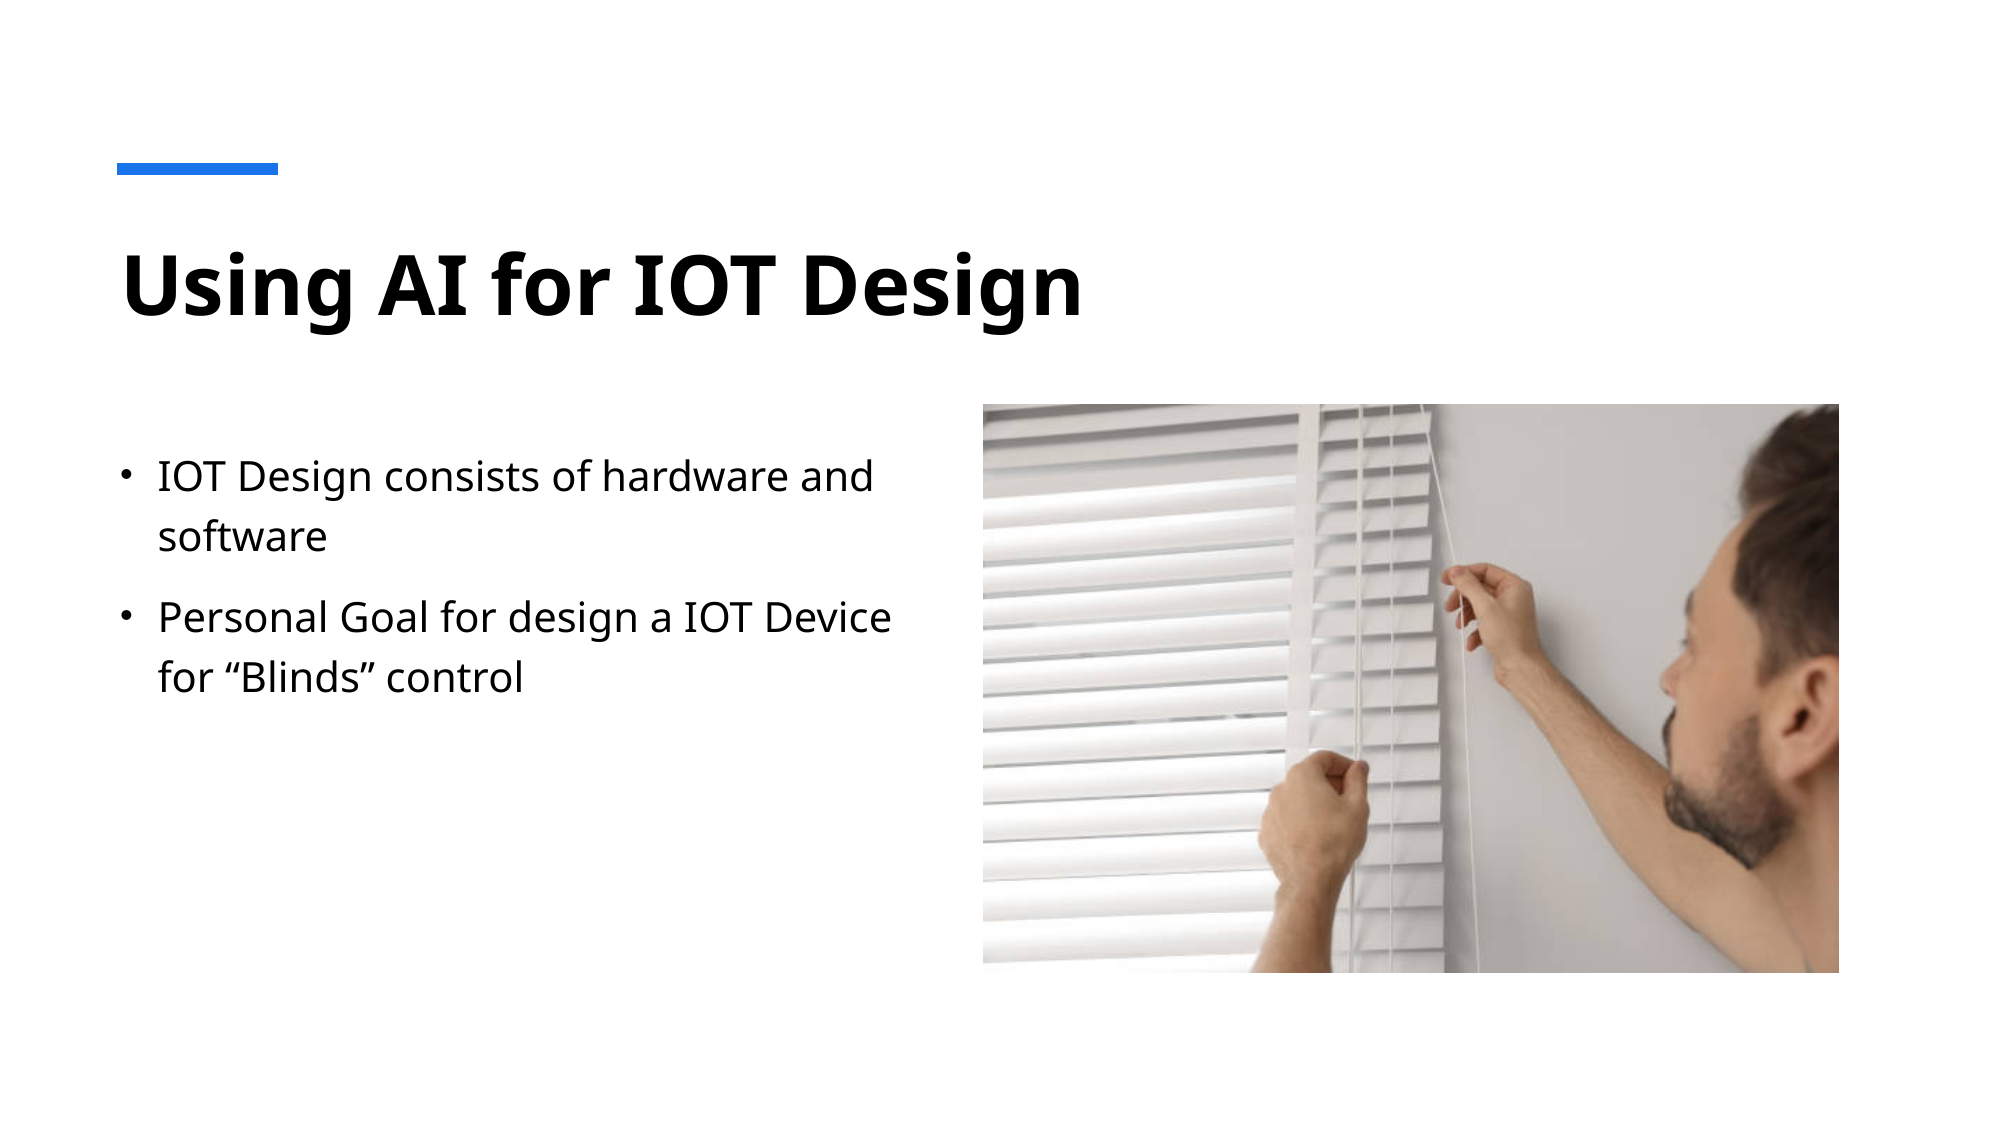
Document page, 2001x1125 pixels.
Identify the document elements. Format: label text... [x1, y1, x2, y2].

list IOT Design consists of hardware and software Personal Goal for design a IOT Device for “Blinds” control [105, 431, 960, 1017]
title Using AI for IOT Design [105, 224, 1892, 405]
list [983, 404, 1839, 974]
